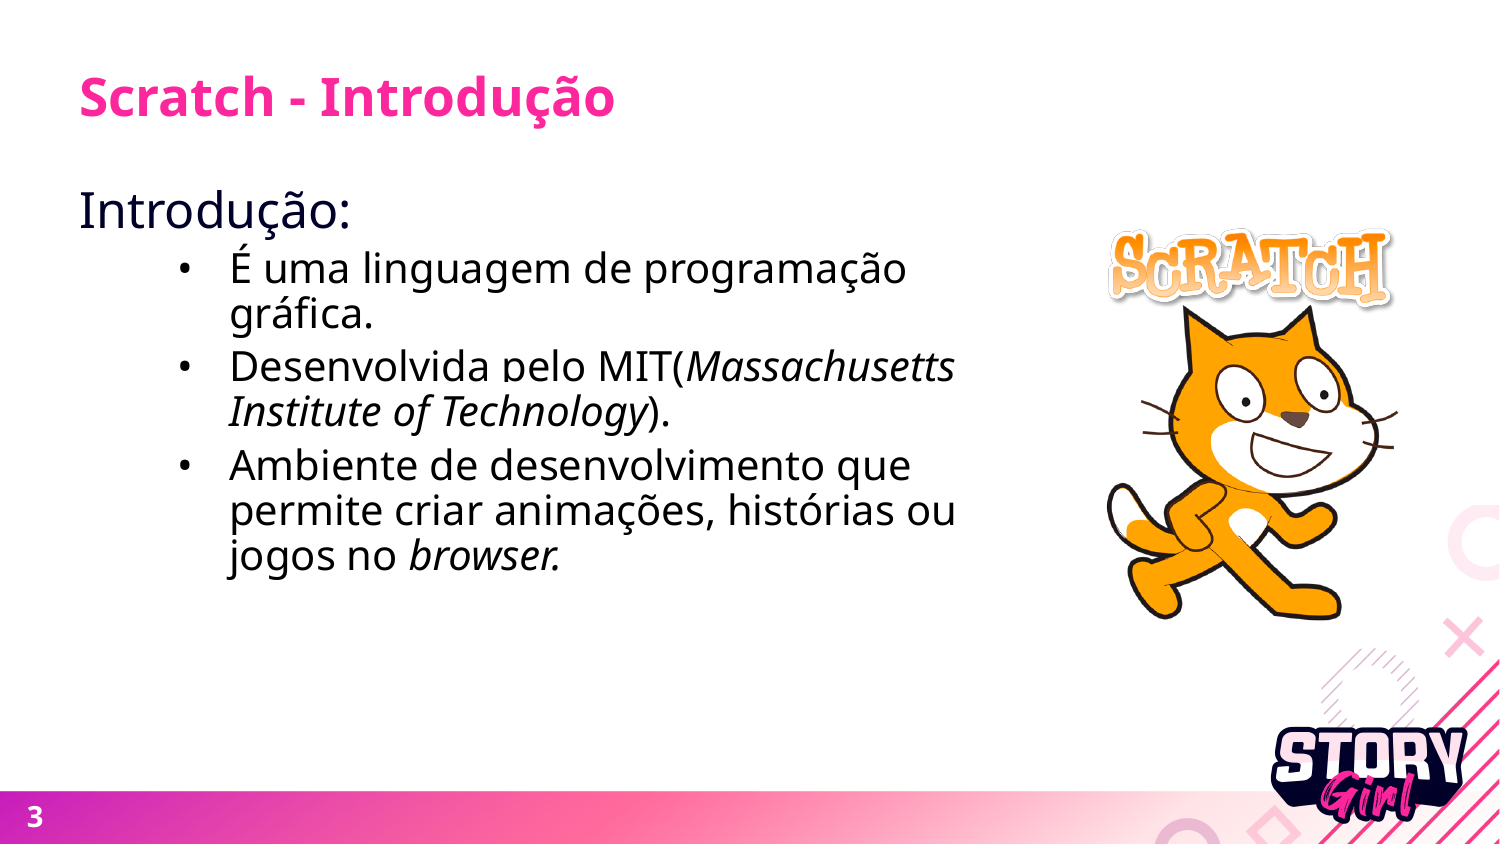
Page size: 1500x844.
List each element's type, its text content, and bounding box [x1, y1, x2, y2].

slide_number ‹#› [0, 785, 71, 844]
picture [71, 227, 1500, 844]
title Scratch - Introdução [64, 48, 1434, 142]
list Introdução: É uma linguagem de programação gráfica. Desenvolvida pelo MIT(Massachusetts Institute of Technology). Ambiente de desenvolvimento que permite criar animações, histórias ou jogos no browser. [64, 169, 1015, 750]
